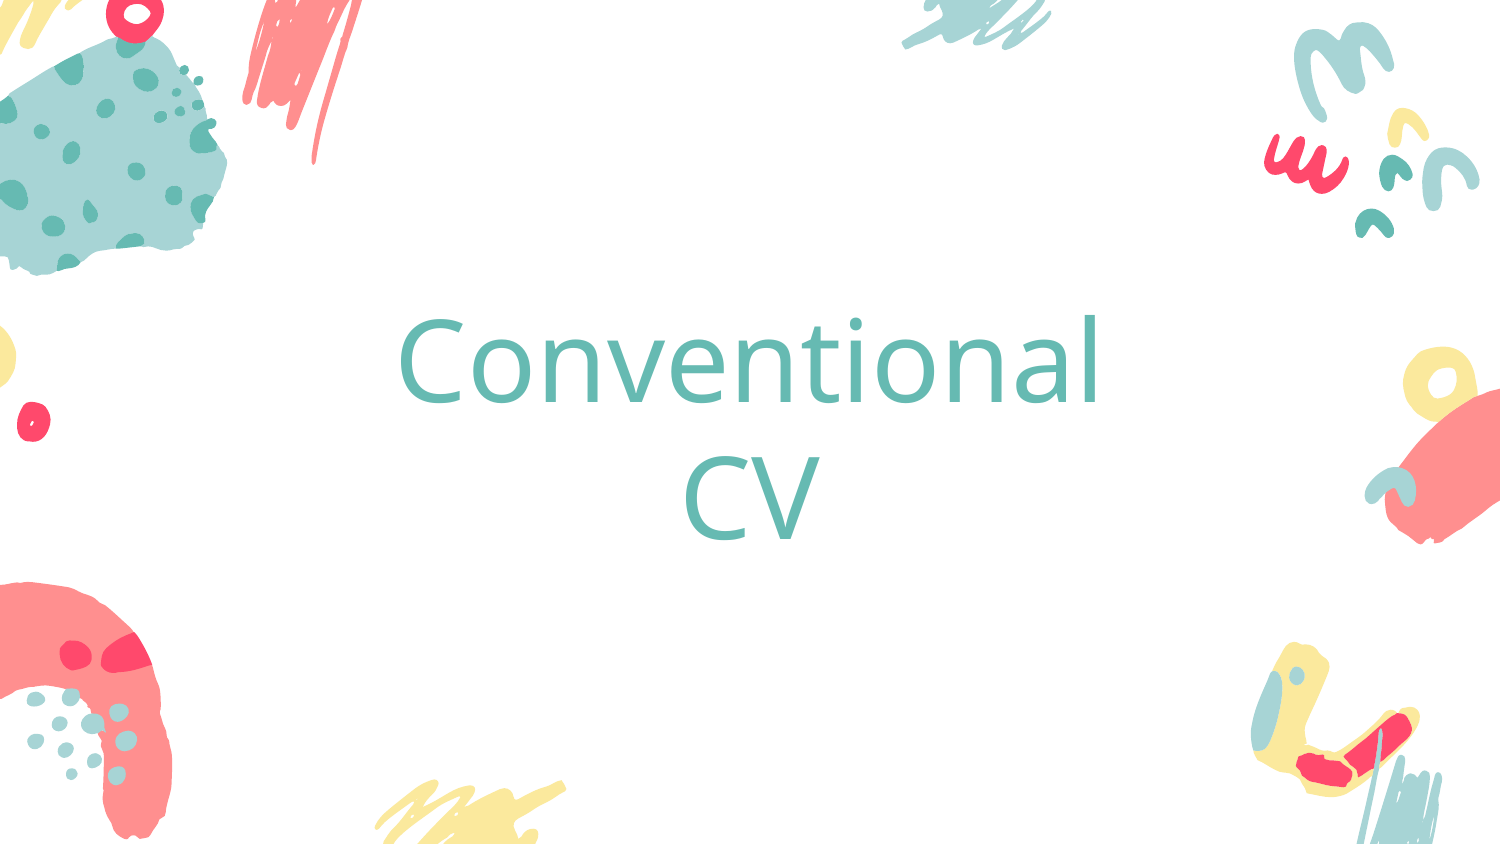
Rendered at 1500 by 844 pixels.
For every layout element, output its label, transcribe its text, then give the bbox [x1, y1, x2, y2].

title Conventional CV [118, 240, 1382, 578]
